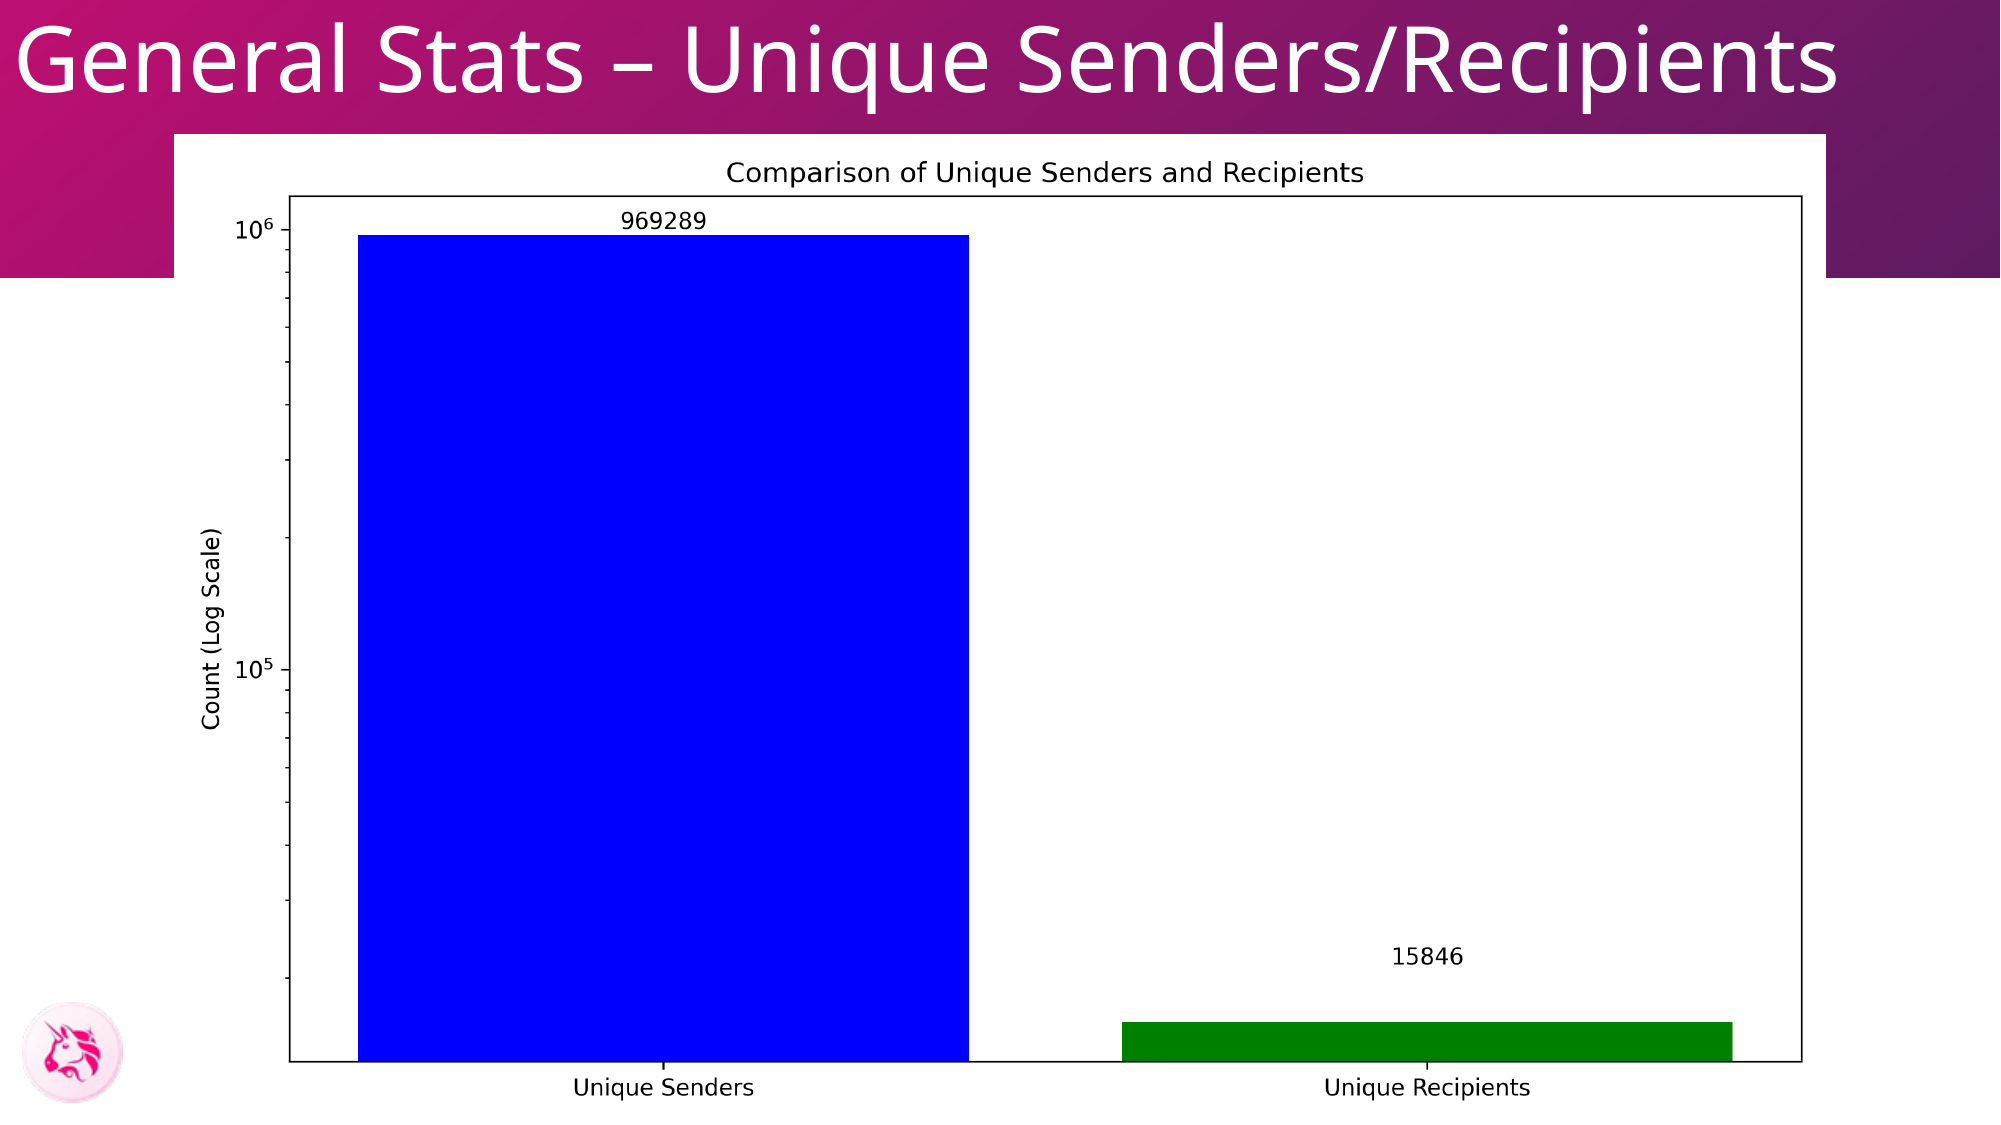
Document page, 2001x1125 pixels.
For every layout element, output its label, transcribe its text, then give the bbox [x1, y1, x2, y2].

title General Stats – Unique Senders/Recipients [0, 0, 2000, 172]
picture [22, 1002, 123, 1103]
picture [174, 134, 1826, 1125]
